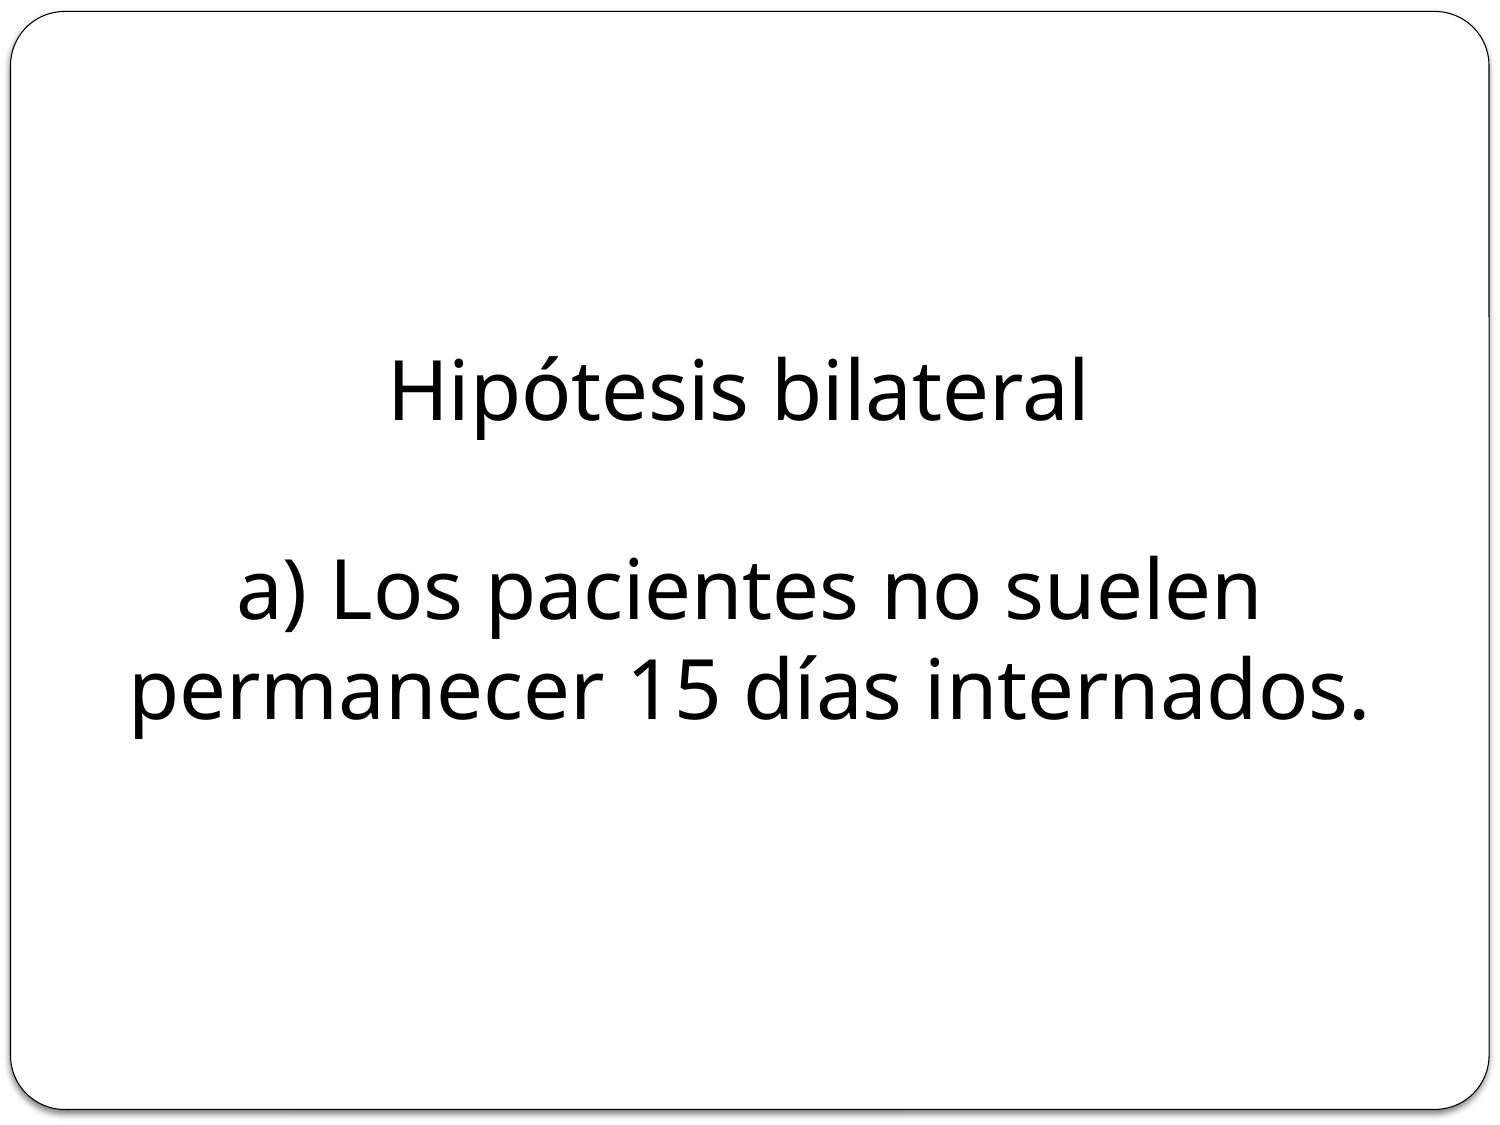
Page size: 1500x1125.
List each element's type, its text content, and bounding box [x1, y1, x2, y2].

title Hipótesis bilateral a) Los pacientes no suelen permanecer 15 días internados. [17, 208, 1483, 752]
